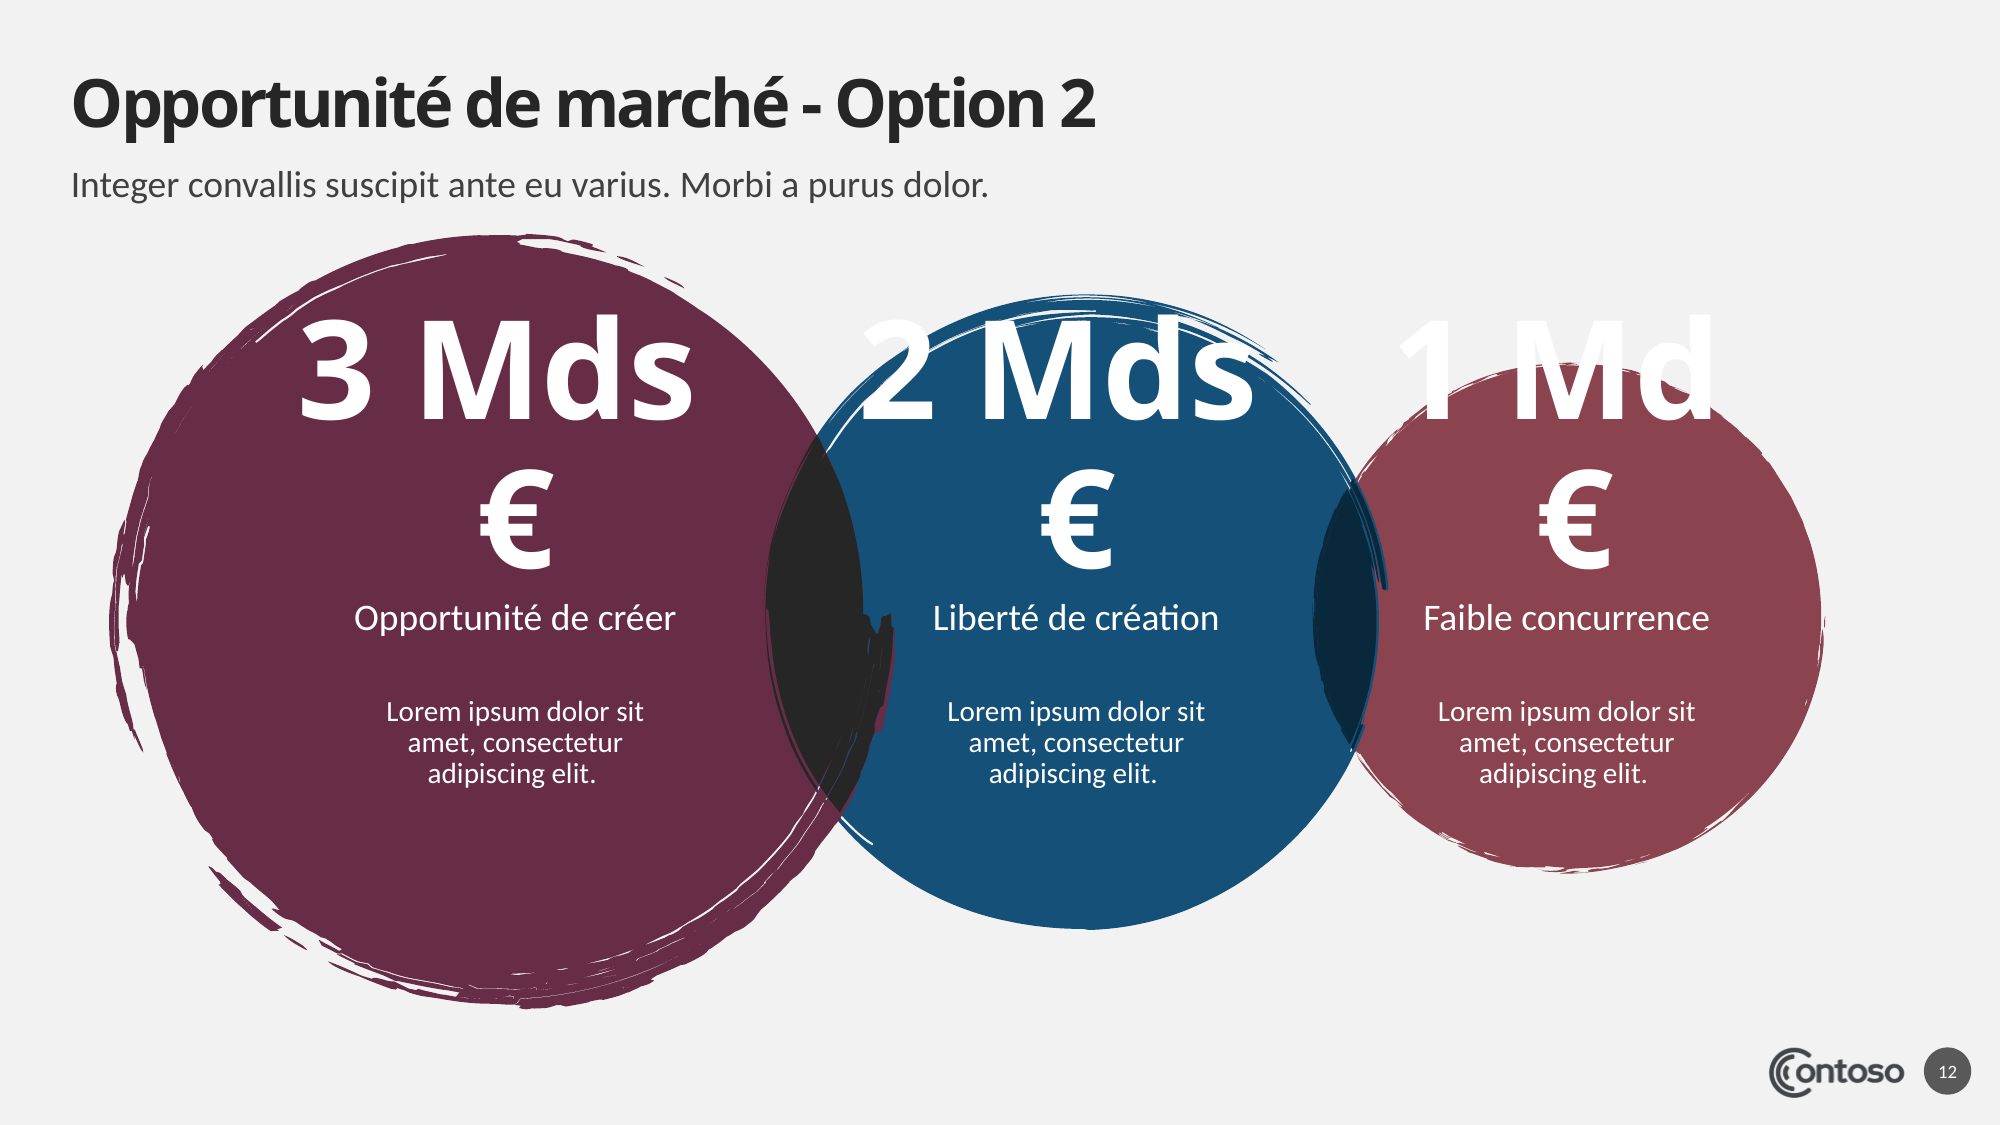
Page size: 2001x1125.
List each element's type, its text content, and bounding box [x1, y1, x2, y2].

list 2 Mds € [845, 361, 1308, 598]
list 1 Md € [1361, 361, 1788, 598]
list Opportunité de créer [158, 261, 873, 975]
list Lorem ipsum dolor sit amet, consectetur adipiscing elit. [914, 696, 1239, 815]
list Lorem ipsum dolor sit amet, consectetur adipiscing elit. [1404, 696, 1730, 815]
slide_number 12 [1923, 1047, 1972, 1095]
list Integer convallis suscipit ante eu varius. Morbi a purus dolor. [70, 165, 1930, 207]
title Opportunité de marché - Option 2 [70, 70, 1930, 142]
list Liberté de création [873, 305, 1389, 930]
list 3 Mds € [284, 361, 747, 598]
list Lorem ipsum dolor sit amet, consectetur adipiscing elit. [353, 696, 678, 815]
list Faible concurrence [1311, 362, 1823, 874]
